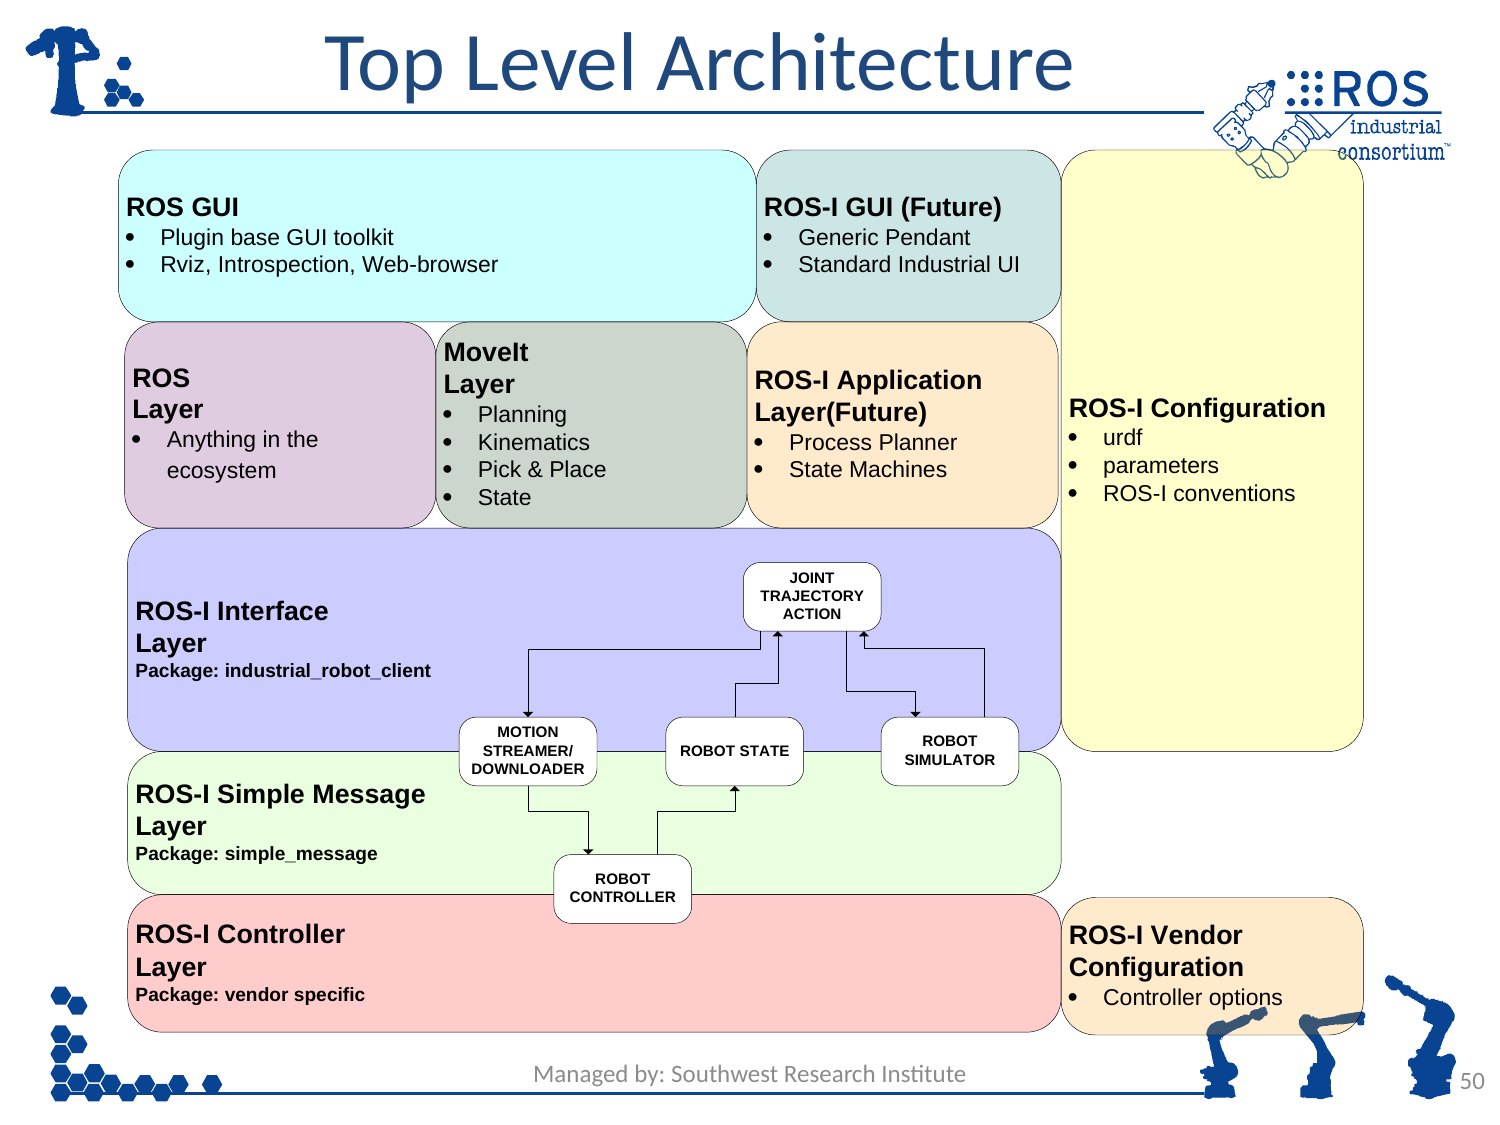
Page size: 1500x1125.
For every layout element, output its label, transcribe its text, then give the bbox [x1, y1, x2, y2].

slide_number [99, 1025, 388, 1085]
title Top Level Architecture [150, 0, 1250, 113]
footer Managed by: Southwest Research Institute [468, 1046, 1032, 1103]
slide_number 50 [1149, 1050, 1500, 1110]
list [115, 147, 1366, 1038]
